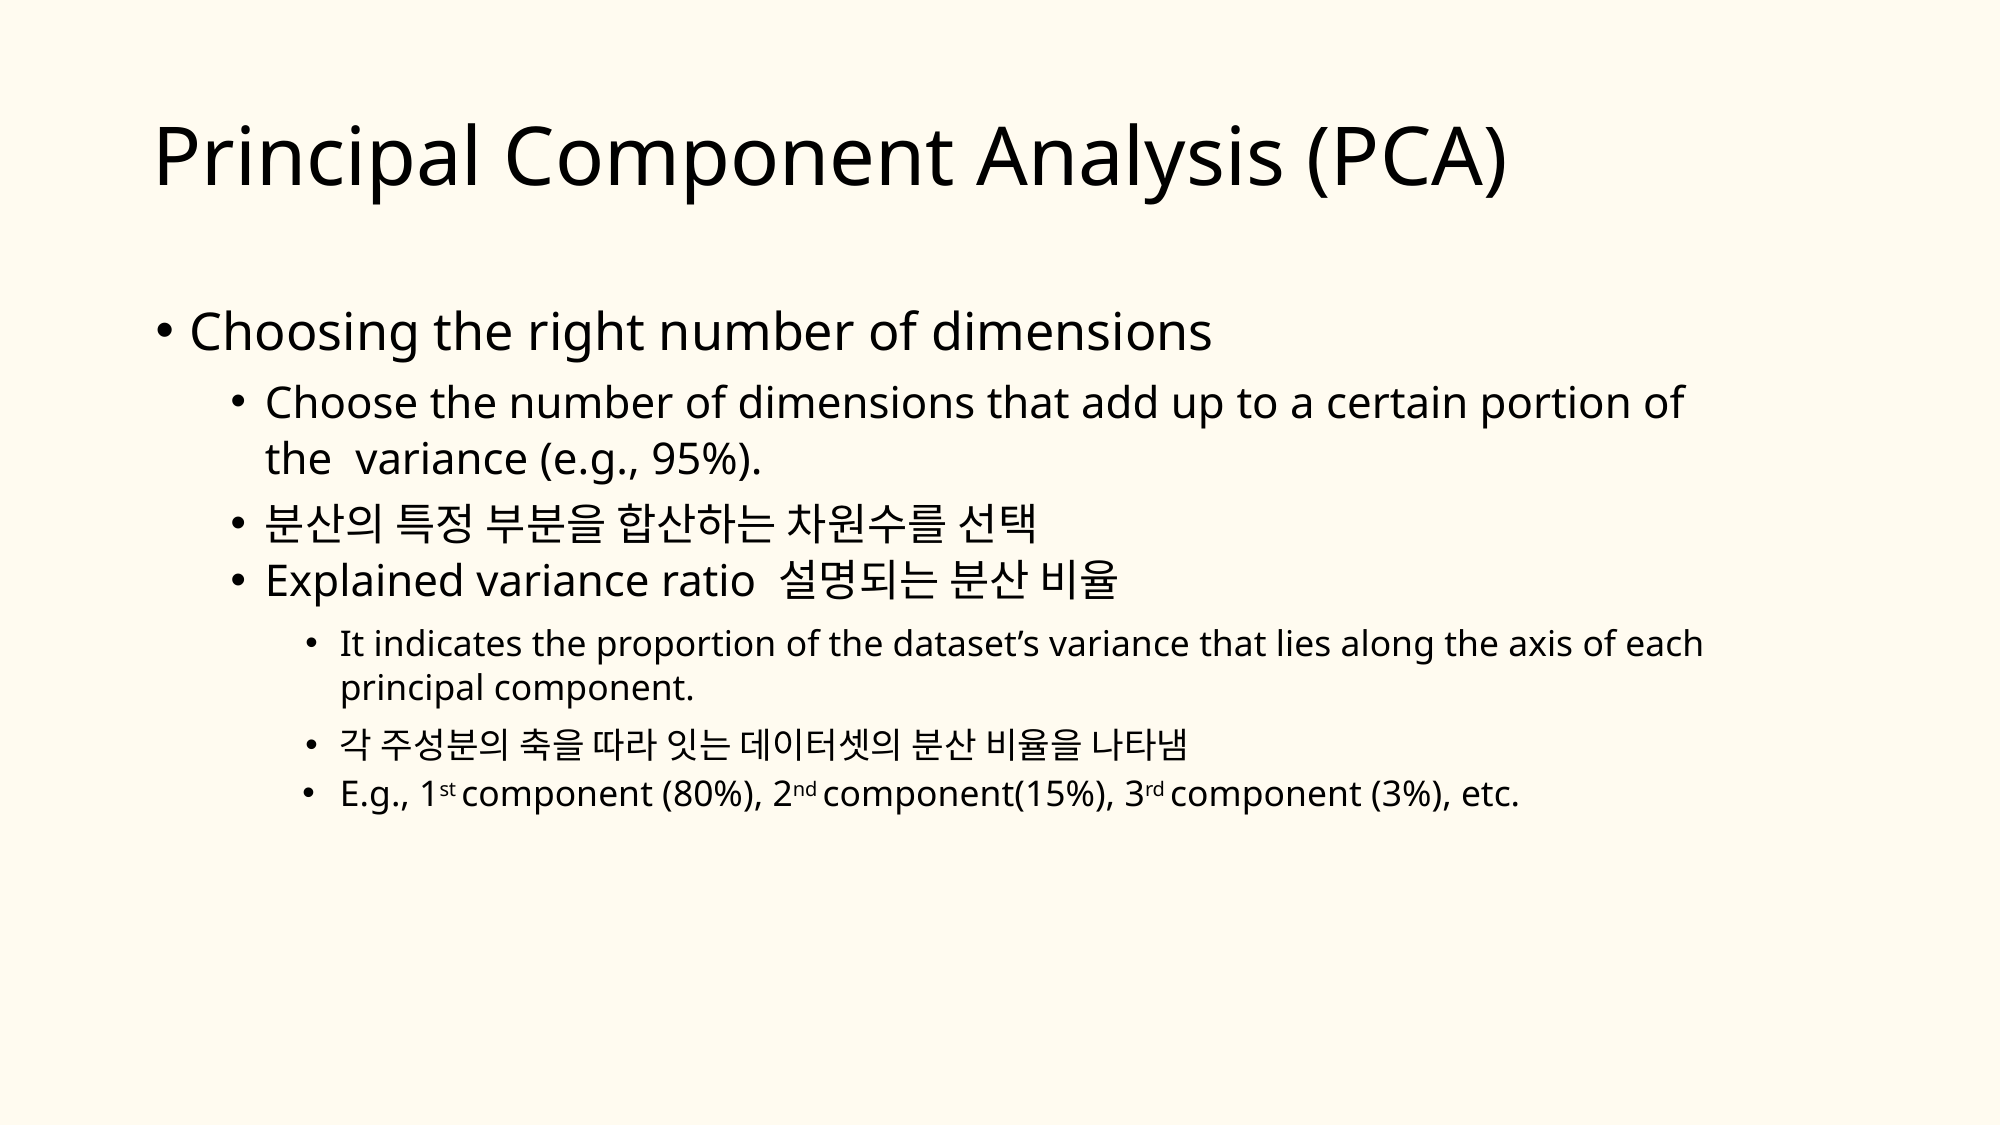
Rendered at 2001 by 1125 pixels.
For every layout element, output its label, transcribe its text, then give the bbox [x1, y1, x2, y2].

text_box Choosing the right number of dimensions Choose the number of dimensions that add up to a certain portion of the variance (e.g., 95%). 분산의 특정 부분을 합산하는 차원수를 선택 Explained variance ratio 설명되는 분산 비율 It indicates the proportion of the dataset’s variance that lies along the axis of each principal component. 각 주성분의 축을 따라 잇는 데이터셋의 분산 비율을 나타냄 E.g., 1st component (80%), 2nd component(15%), 3rd component (3%), etc. [148, 296, 1764, 814]
title Principal Component Analysis (PCA) [150, 102, 1515, 293]
